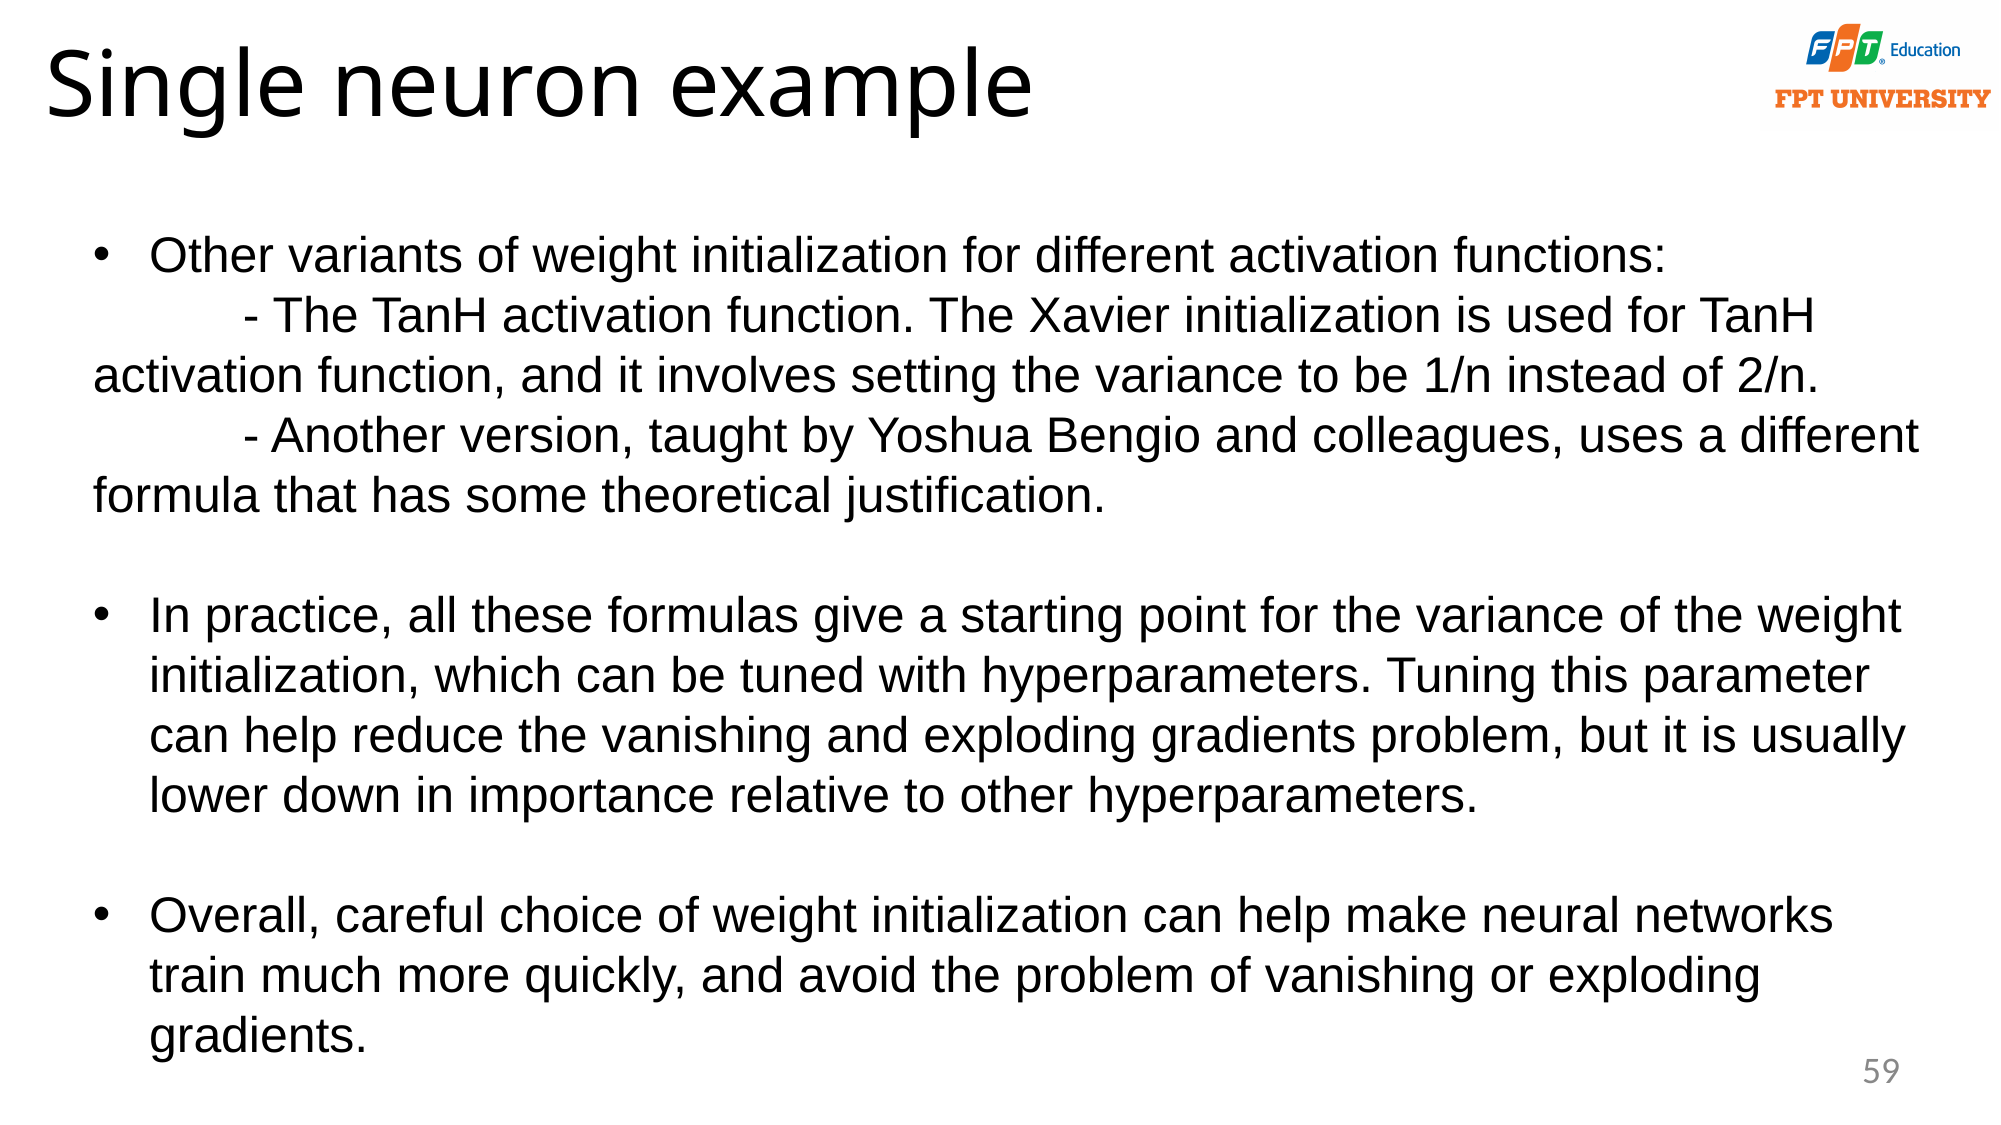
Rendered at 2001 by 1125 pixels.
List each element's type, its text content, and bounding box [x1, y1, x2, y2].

text_box Single neuron example [42, 22, 1756, 135]
picture [1760, 0, 1999, 131]
slide_number 59 [1440, 1046, 1900, 1125]
text_box Other variants of weight initialization for different activation functions: - The TanH activation function. The Xavier initialization is used for TanH activation function, and it involves setting the variance to be 1/n instead of 2/n. - Another version, taught by Yoshua Bengio and colleagues, uses a different formula that has some theoretical justification. In practice, all these formulas give a starting point for the variance of the weight initialization, which can be tuned with hyperparameters. Tuning this parameter can help reduce the vanishing and exploding gradients problem, but it is usually lower down in importance relative to other hyperparameters. Overall, careful choice of weight initialization can help make neural networks train much more quickly, and avoid the problem of vanishing or exploding gradients. [90, 221, 1948, 1063]
